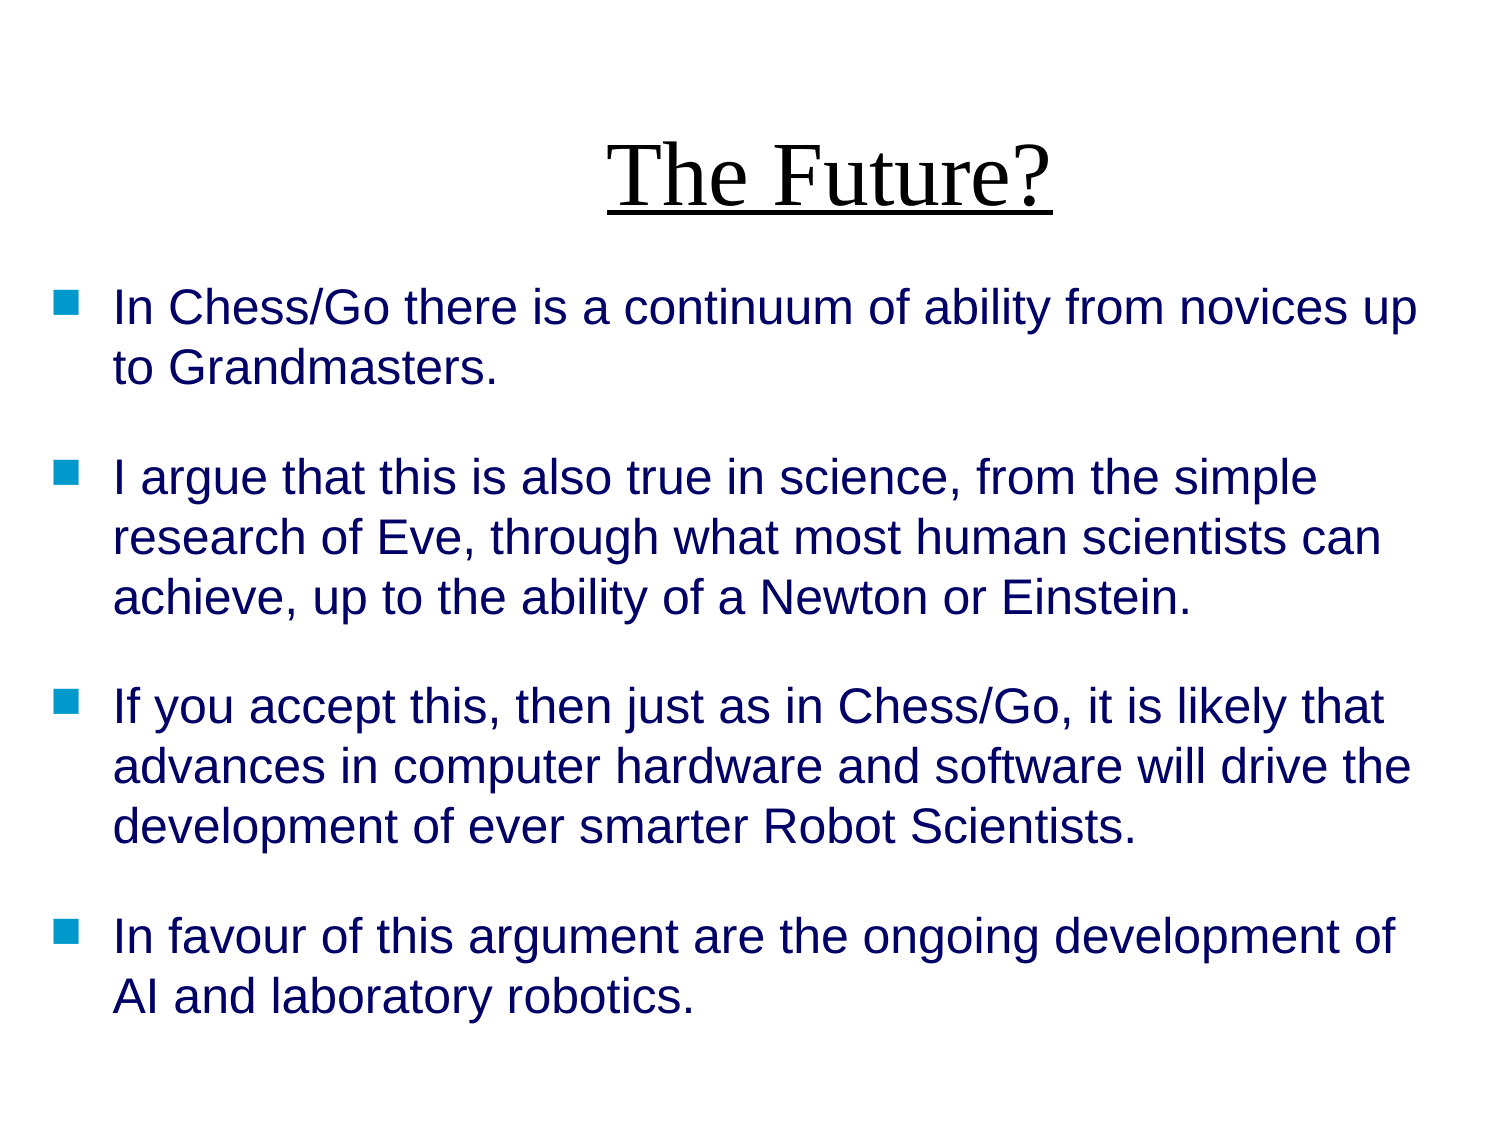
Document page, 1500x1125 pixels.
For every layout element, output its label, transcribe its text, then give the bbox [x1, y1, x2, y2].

title The Future? [192, 75, 1468, 263]
list In Chess/Go there is a continuum of ability from novices up to Grandmasters. I argue that this is also true in science, from the simple research of Eve, through what most human scientists can achieve, up to the ability of a Newton or Einstein. If you accept this, then just as in Chess/Go, it is likely that advances in computer hardware and software will drive the development of ever smarter Robot Scientists. In favour of this argument are the ongoing development of AI and laboratory robotics. [41, 267, 1456, 943]
